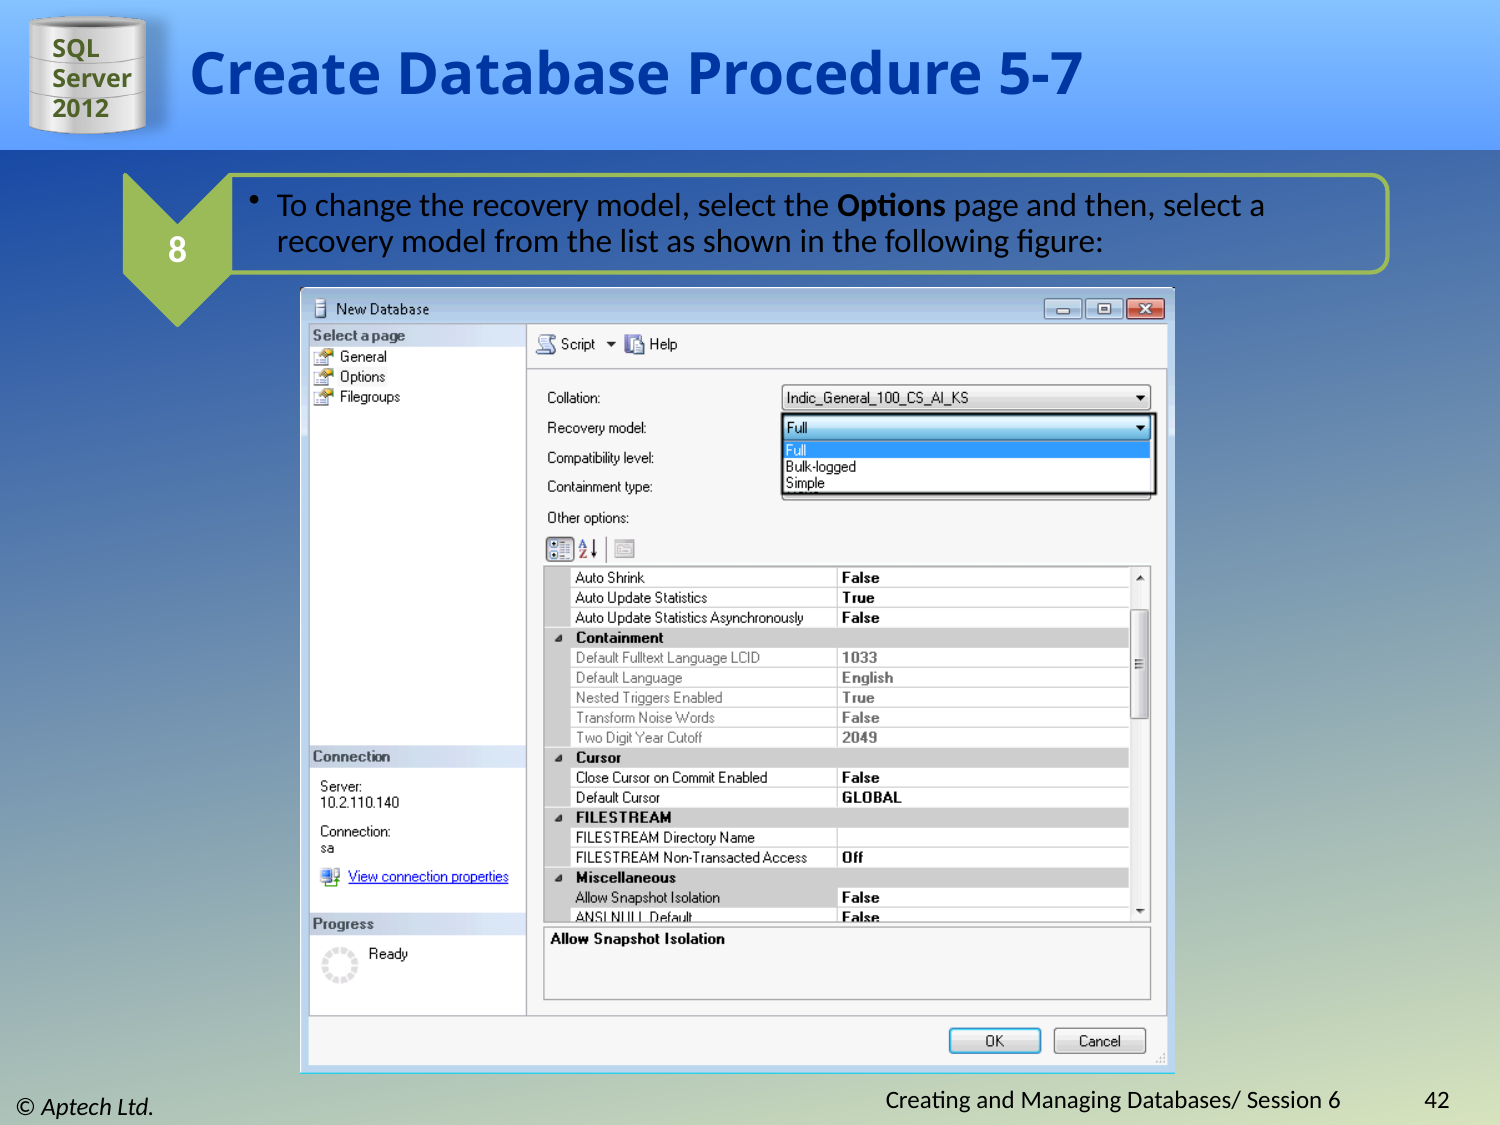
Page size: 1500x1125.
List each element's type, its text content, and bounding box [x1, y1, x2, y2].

slide_number 42 [1363, 1084, 1465, 1113]
picture [299, 287, 1176, 1075]
footer Creating and Managing Databases/ Session 6 [375, 1084, 1363, 1113]
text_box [124, 174, 1388, 326]
picture [24, 0, 150, 150]
title Create Database Procedure 5-7 [174, 37, 1426, 106]
